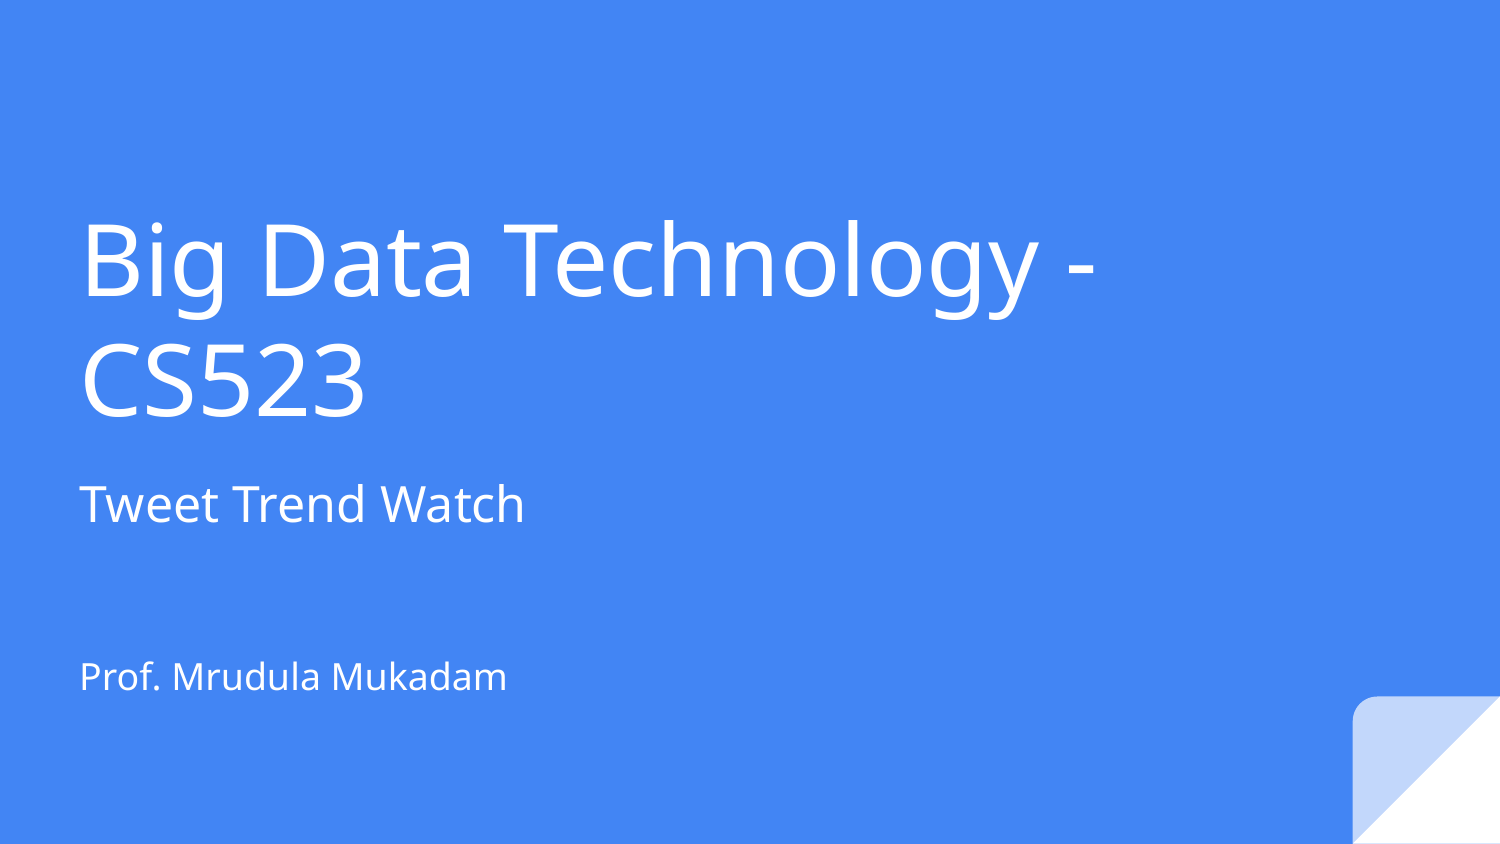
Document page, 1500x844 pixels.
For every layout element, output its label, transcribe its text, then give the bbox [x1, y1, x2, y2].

title Big Data Technology - CS523 [64, 298, 1413, 452]
subtitle Tweet Trend Watch Prof. Mrudula Mukadam [64, 457, 1413, 529]
